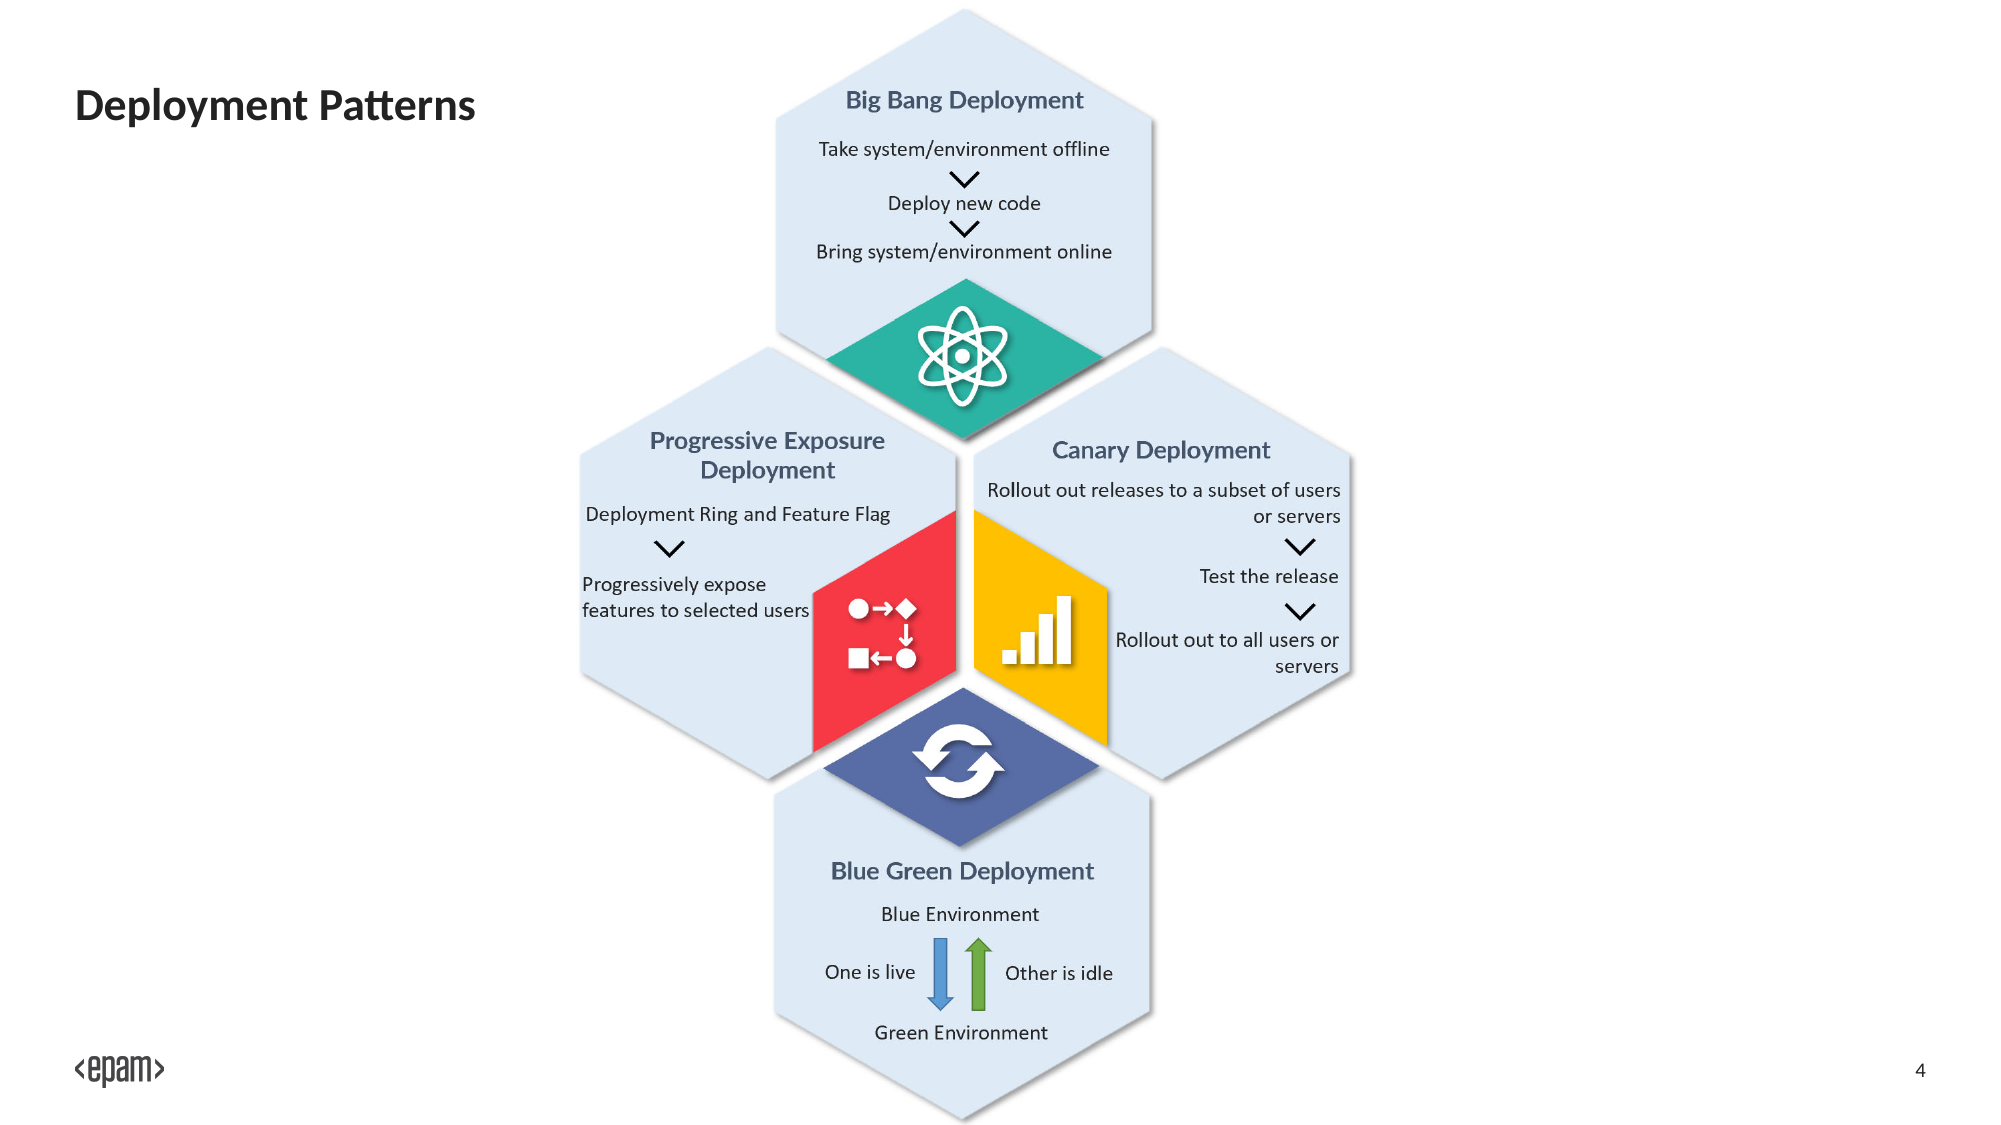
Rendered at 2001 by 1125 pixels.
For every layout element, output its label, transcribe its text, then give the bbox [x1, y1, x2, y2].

picture [75, 1056, 164, 1088]
title Deployment Patterns [75, 75, 476, 150]
picture [476, 0, 1459, 1125]
